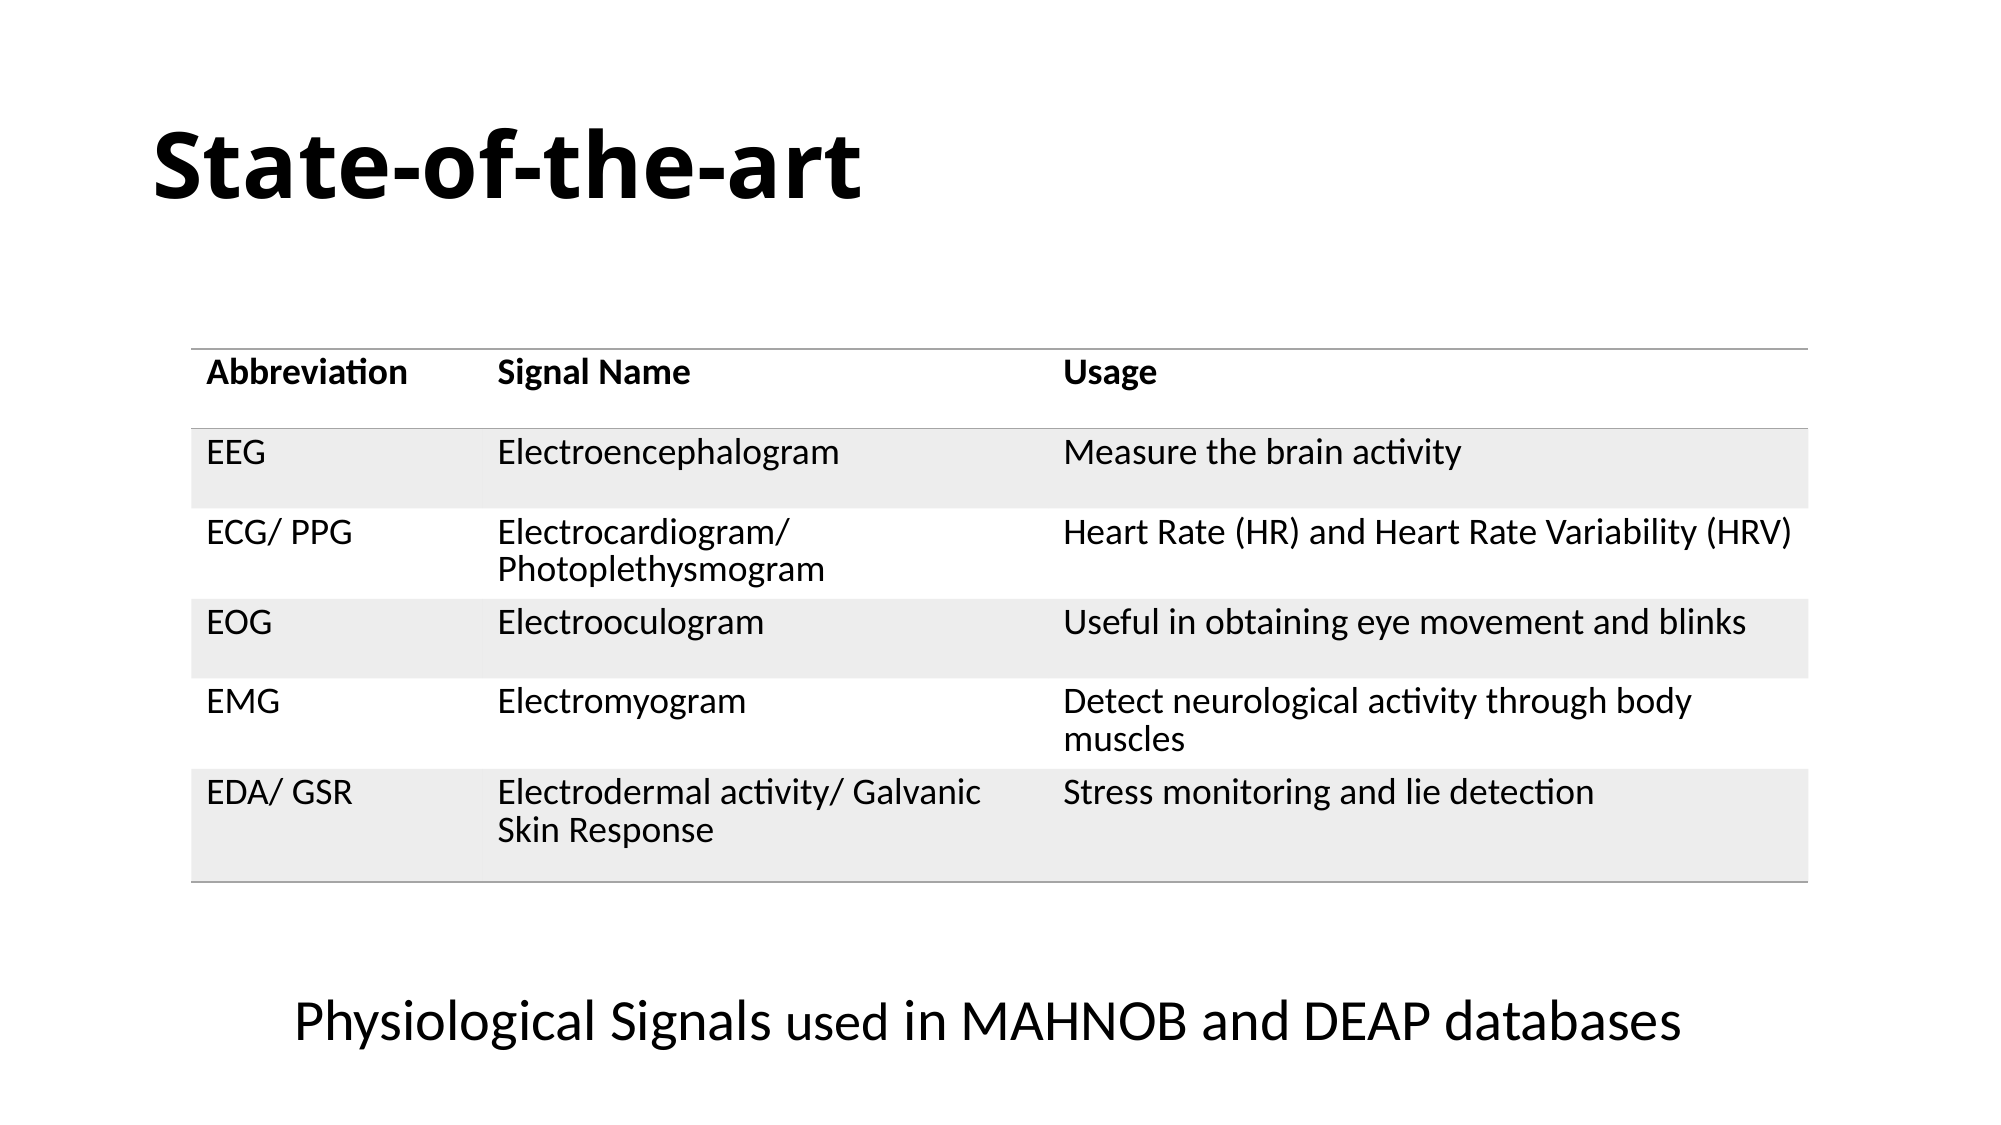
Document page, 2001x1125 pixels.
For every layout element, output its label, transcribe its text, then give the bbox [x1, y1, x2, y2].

table_cell Stress monitoring and lie detection [1048, 769, 1808, 881]
table_cell Electrocardiogram/ Photoplethysmogram [483, 508, 1048, 599]
text_box Physiological Signals used in MAHNOB and DEAP databases [279, 982, 1721, 1066]
table_header Signal Name [483, 350, 1048, 428]
table_header Usage [1048, 350, 1808, 428]
table_cell EMG [191, 678, 483, 769]
table_cell Electrooculogram [483, 599, 1048, 678]
table_cell EOG [191, 599, 483, 678]
table_cell EDA/ GSR [191, 769, 483, 881]
table_cell Electroencephalogram [483, 429, 1048, 508]
table_header Abbreviation [191, 350, 483, 428]
table_cell Heart Rate (HR) and Heart Rate Variability (HRV) [1048, 508, 1808, 599]
table_cell Measure the brain activity [1048, 429, 1808, 508]
table_cell EEG [191, 429, 483, 508]
table_cell Electrodermal activity/ Galvanic Skin Response [483, 769, 1048, 881]
table_cell Electromyogram [483, 678, 1048, 769]
table_cell Useful in obtaining eye movement and blinks [1048, 599, 1808, 678]
table_cell Detect neurological activity through body muscles [1048, 678, 1808, 769]
title State-of-the-art [137, 59, 1863, 278]
table_cell ECG/ PPG [191, 508, 483, 599]
